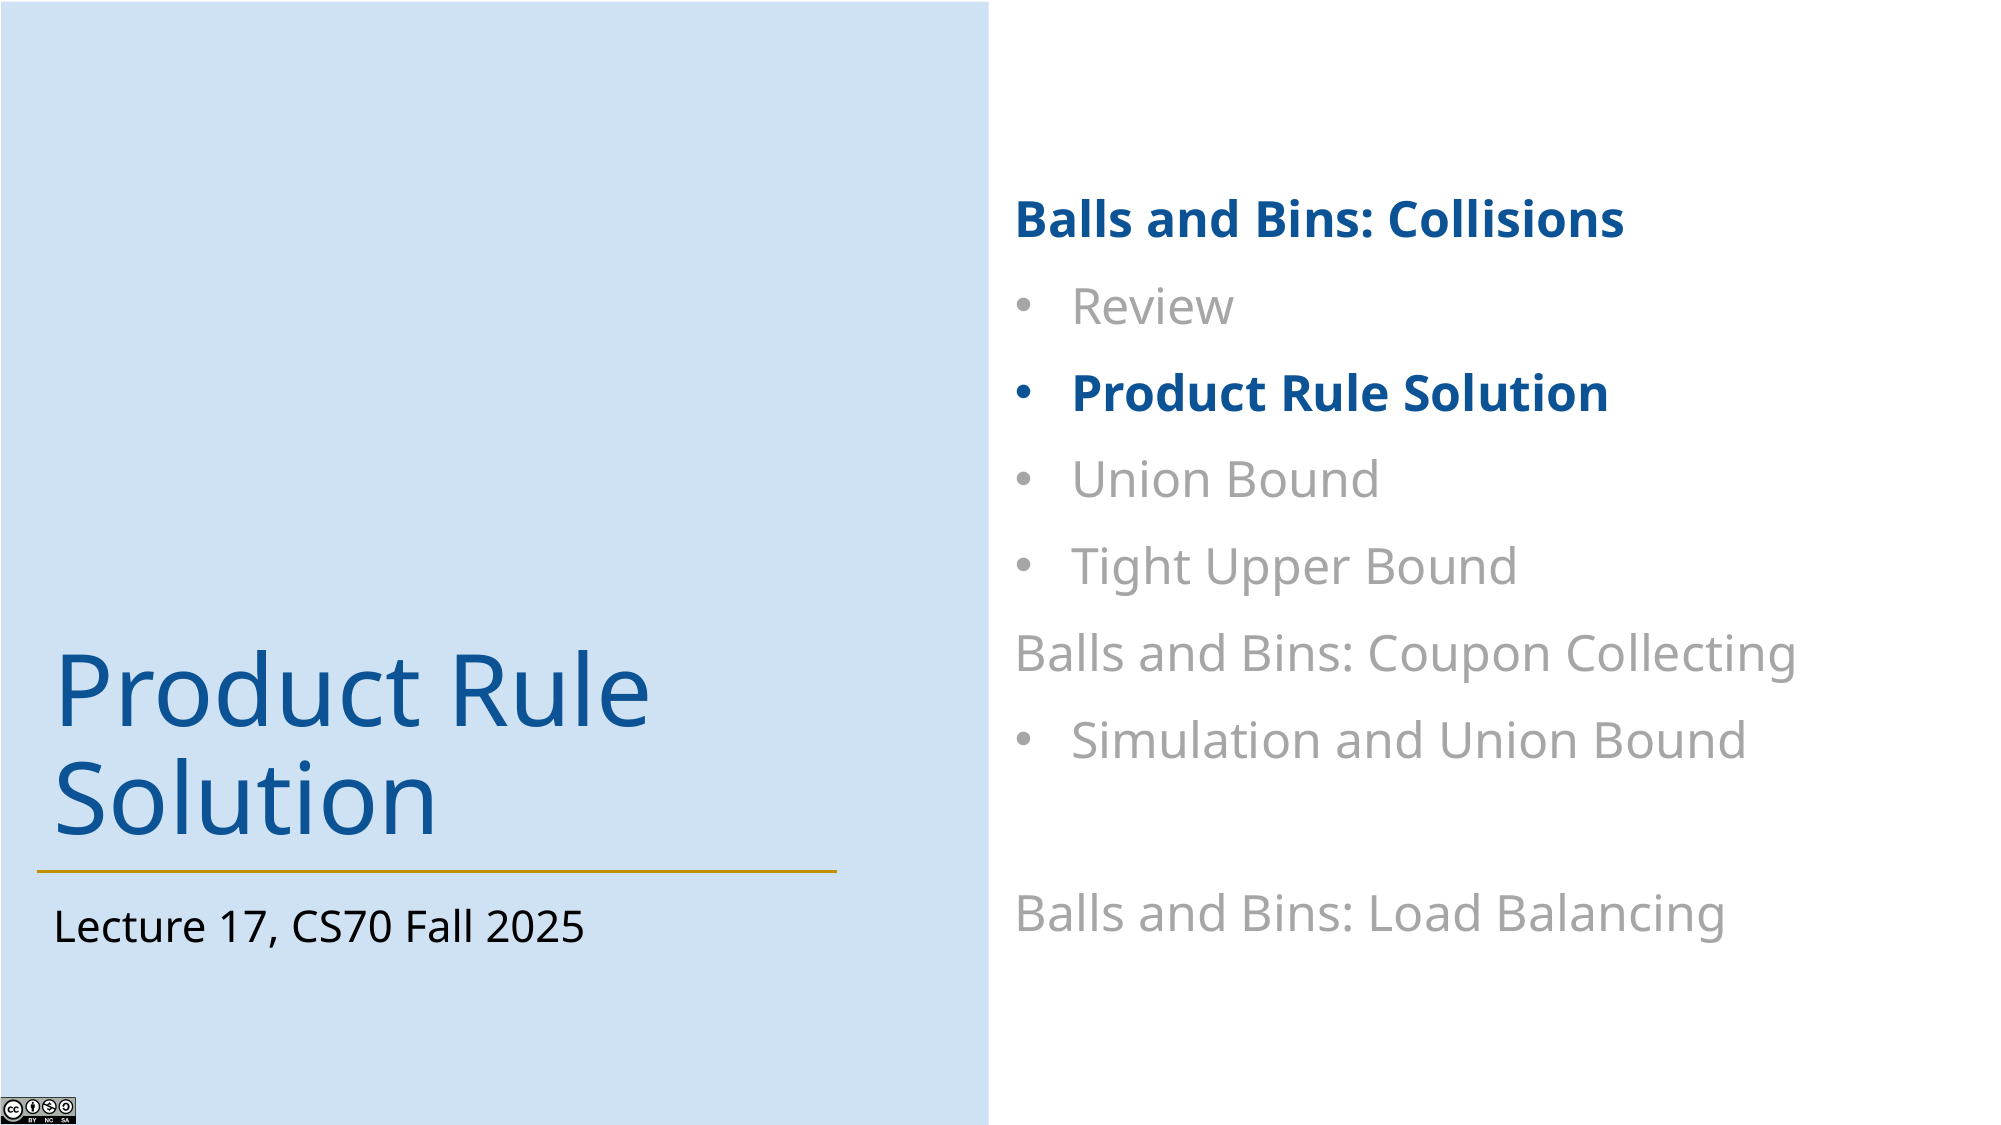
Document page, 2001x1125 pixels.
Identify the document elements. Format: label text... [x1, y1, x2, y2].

title Product Rule Solution [38, 472, 813, 864]
subtitle Lecture 17, CS70 Fall 2025 [38, 890, 813, 991]
picture [0, 1097, 76, 1124]
